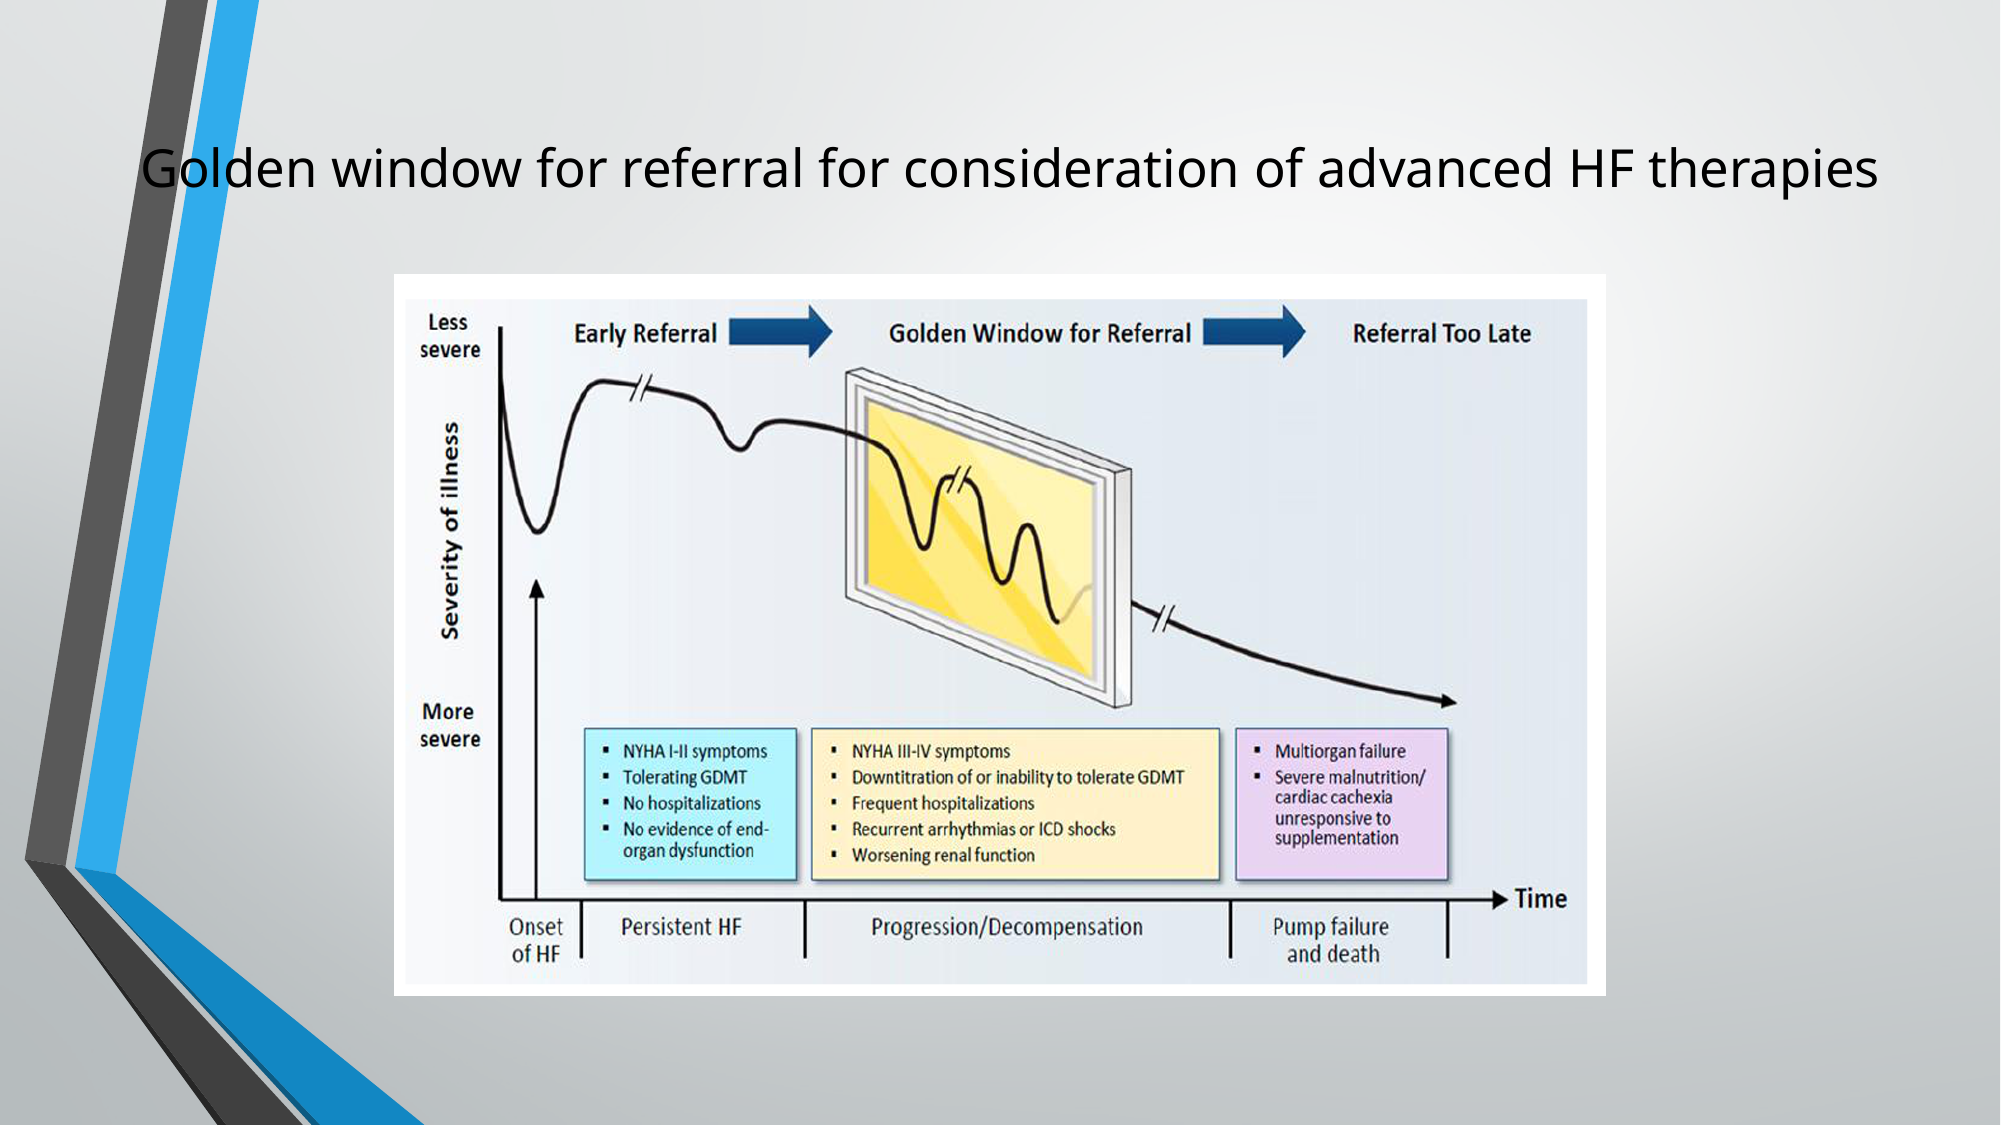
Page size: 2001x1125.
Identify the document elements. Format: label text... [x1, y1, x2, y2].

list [393, 274, 1606, 996]
title Golden window for referral for consideration of advanced HF therapies [91, 105, 1931, 228]
